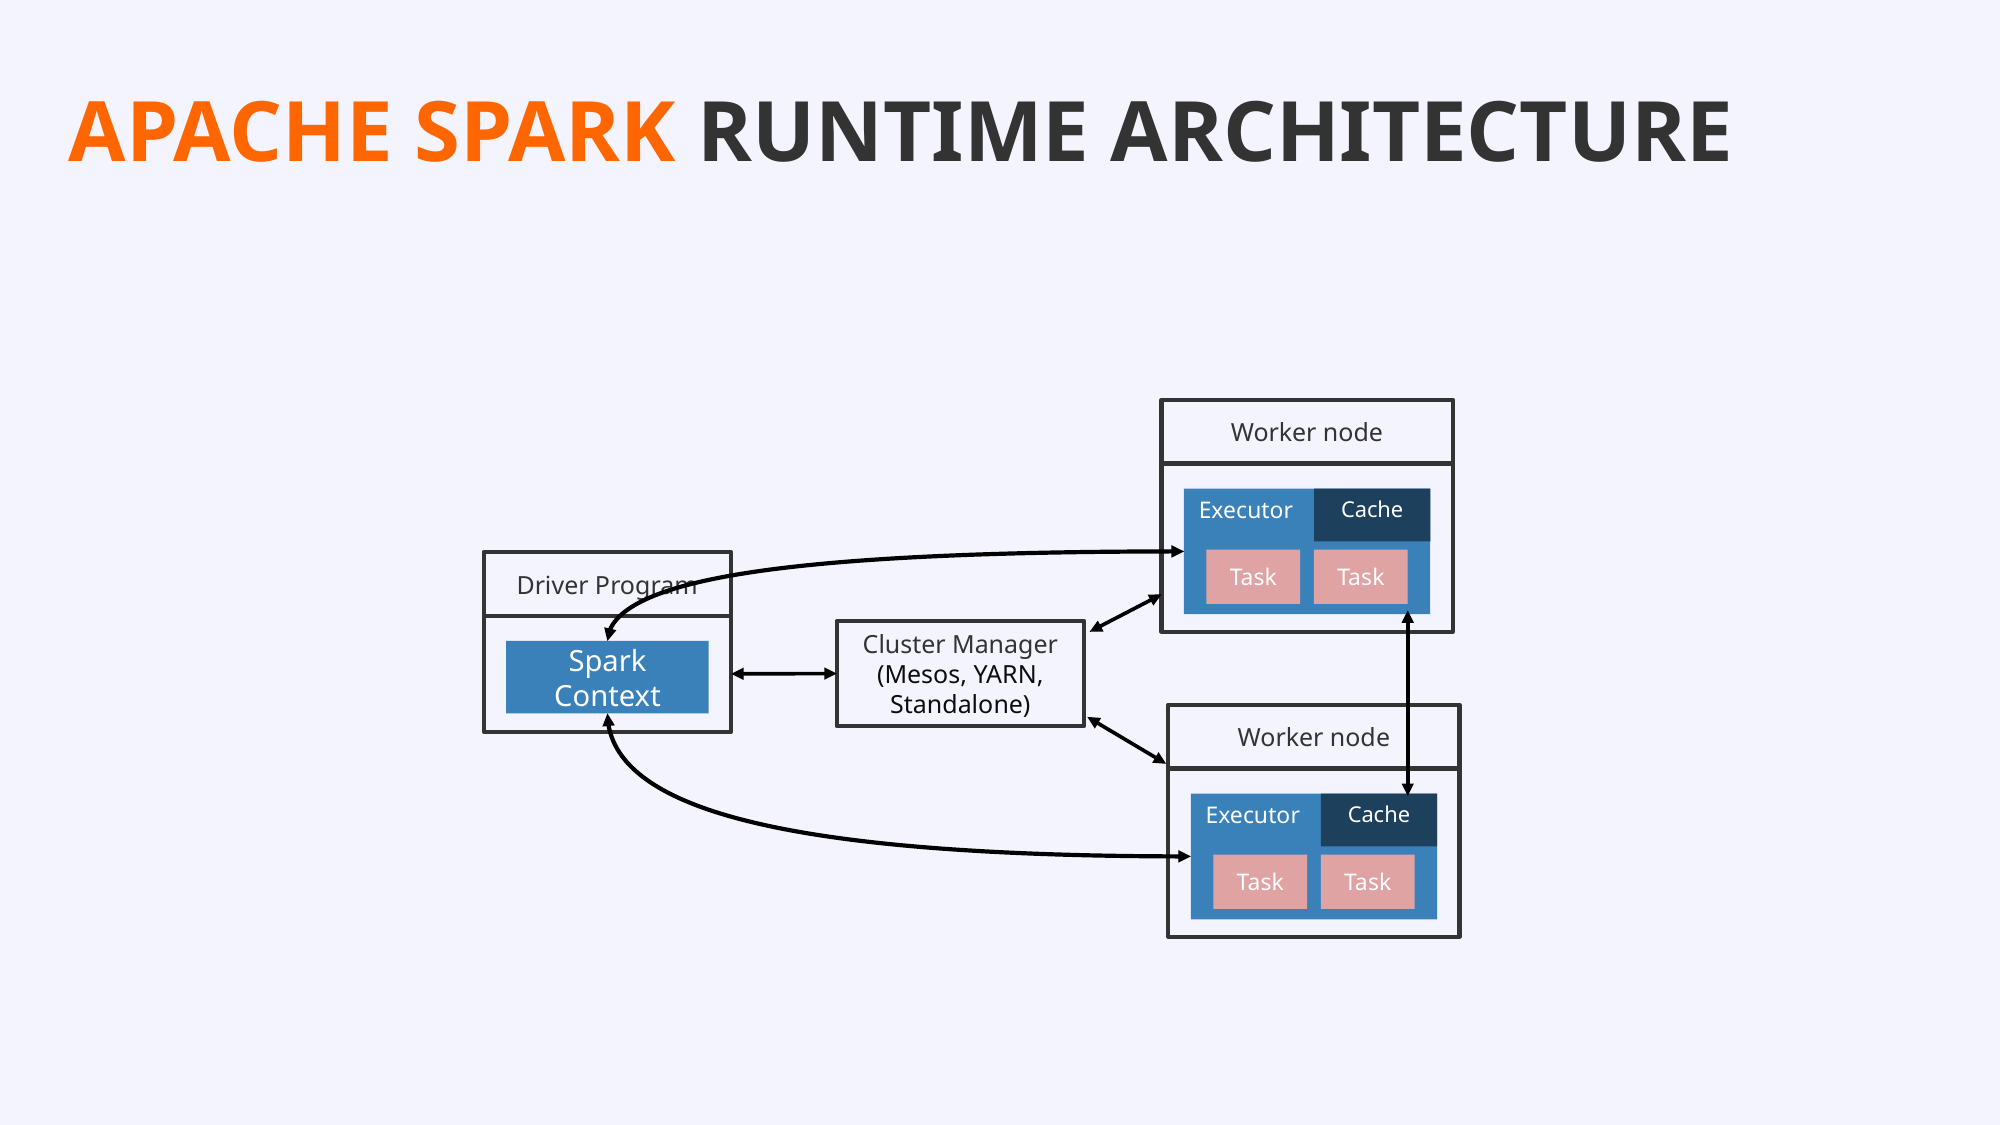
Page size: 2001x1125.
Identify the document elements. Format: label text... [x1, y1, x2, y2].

text_box APACHE SPARK RUNTIME ARCHITECTURE [53, 27, 1890, 194]
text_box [483, 399, 1460, 937]
